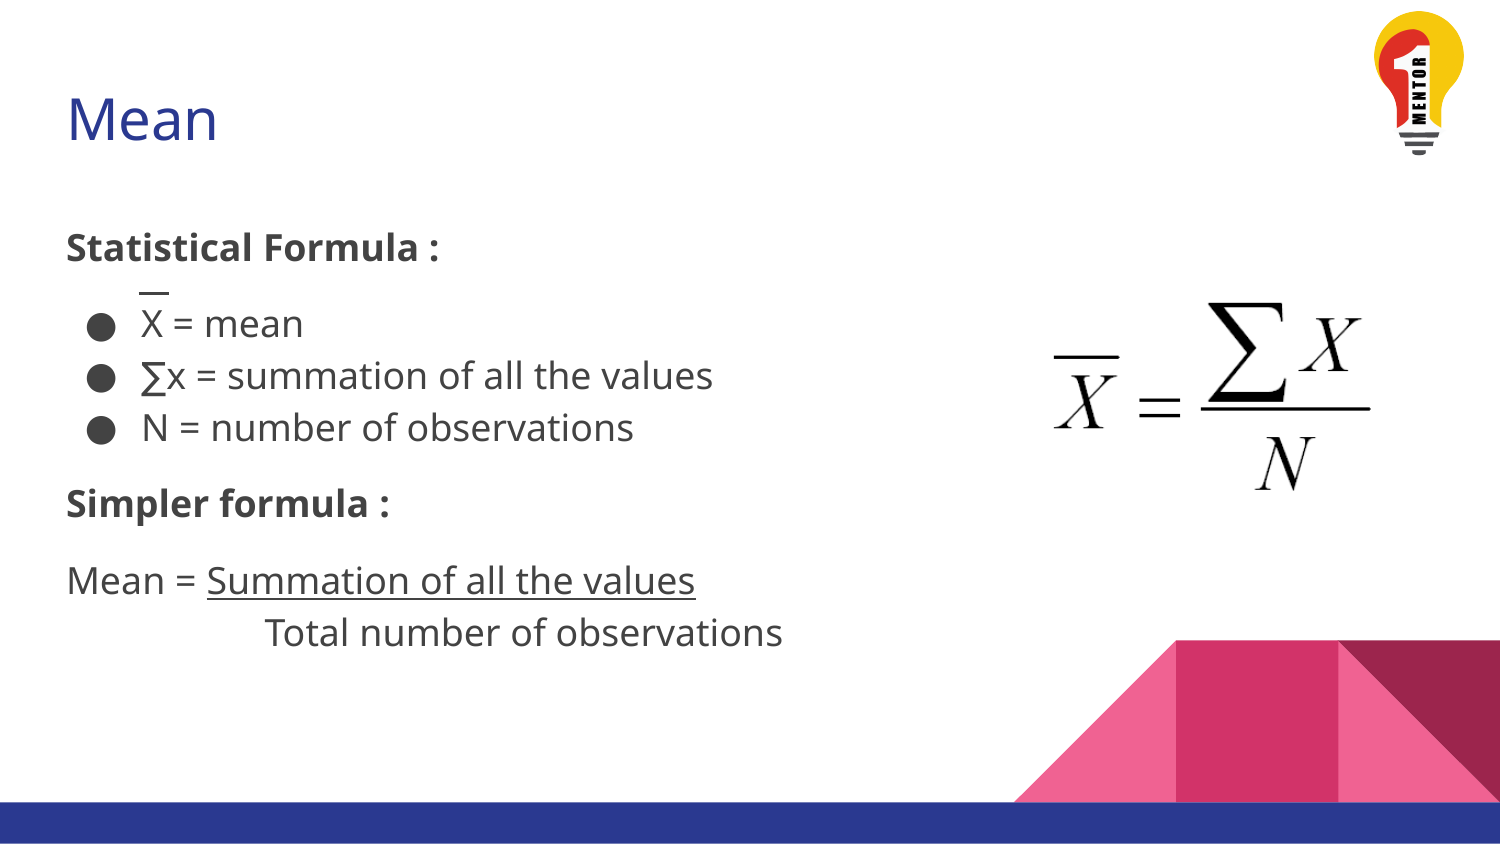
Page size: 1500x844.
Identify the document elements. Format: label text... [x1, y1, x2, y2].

list Statistical Formula : X = mean ∑x = summation of all the values N = number of observations Simpler formula : Mean = Summation of all the values Total number of observations [51, 201, 1449, 750]
title Mean [51, 67, 1369, 167]
picture [1374, 11, 1465, 168]
picture [1032, 293, 1395, 502]
